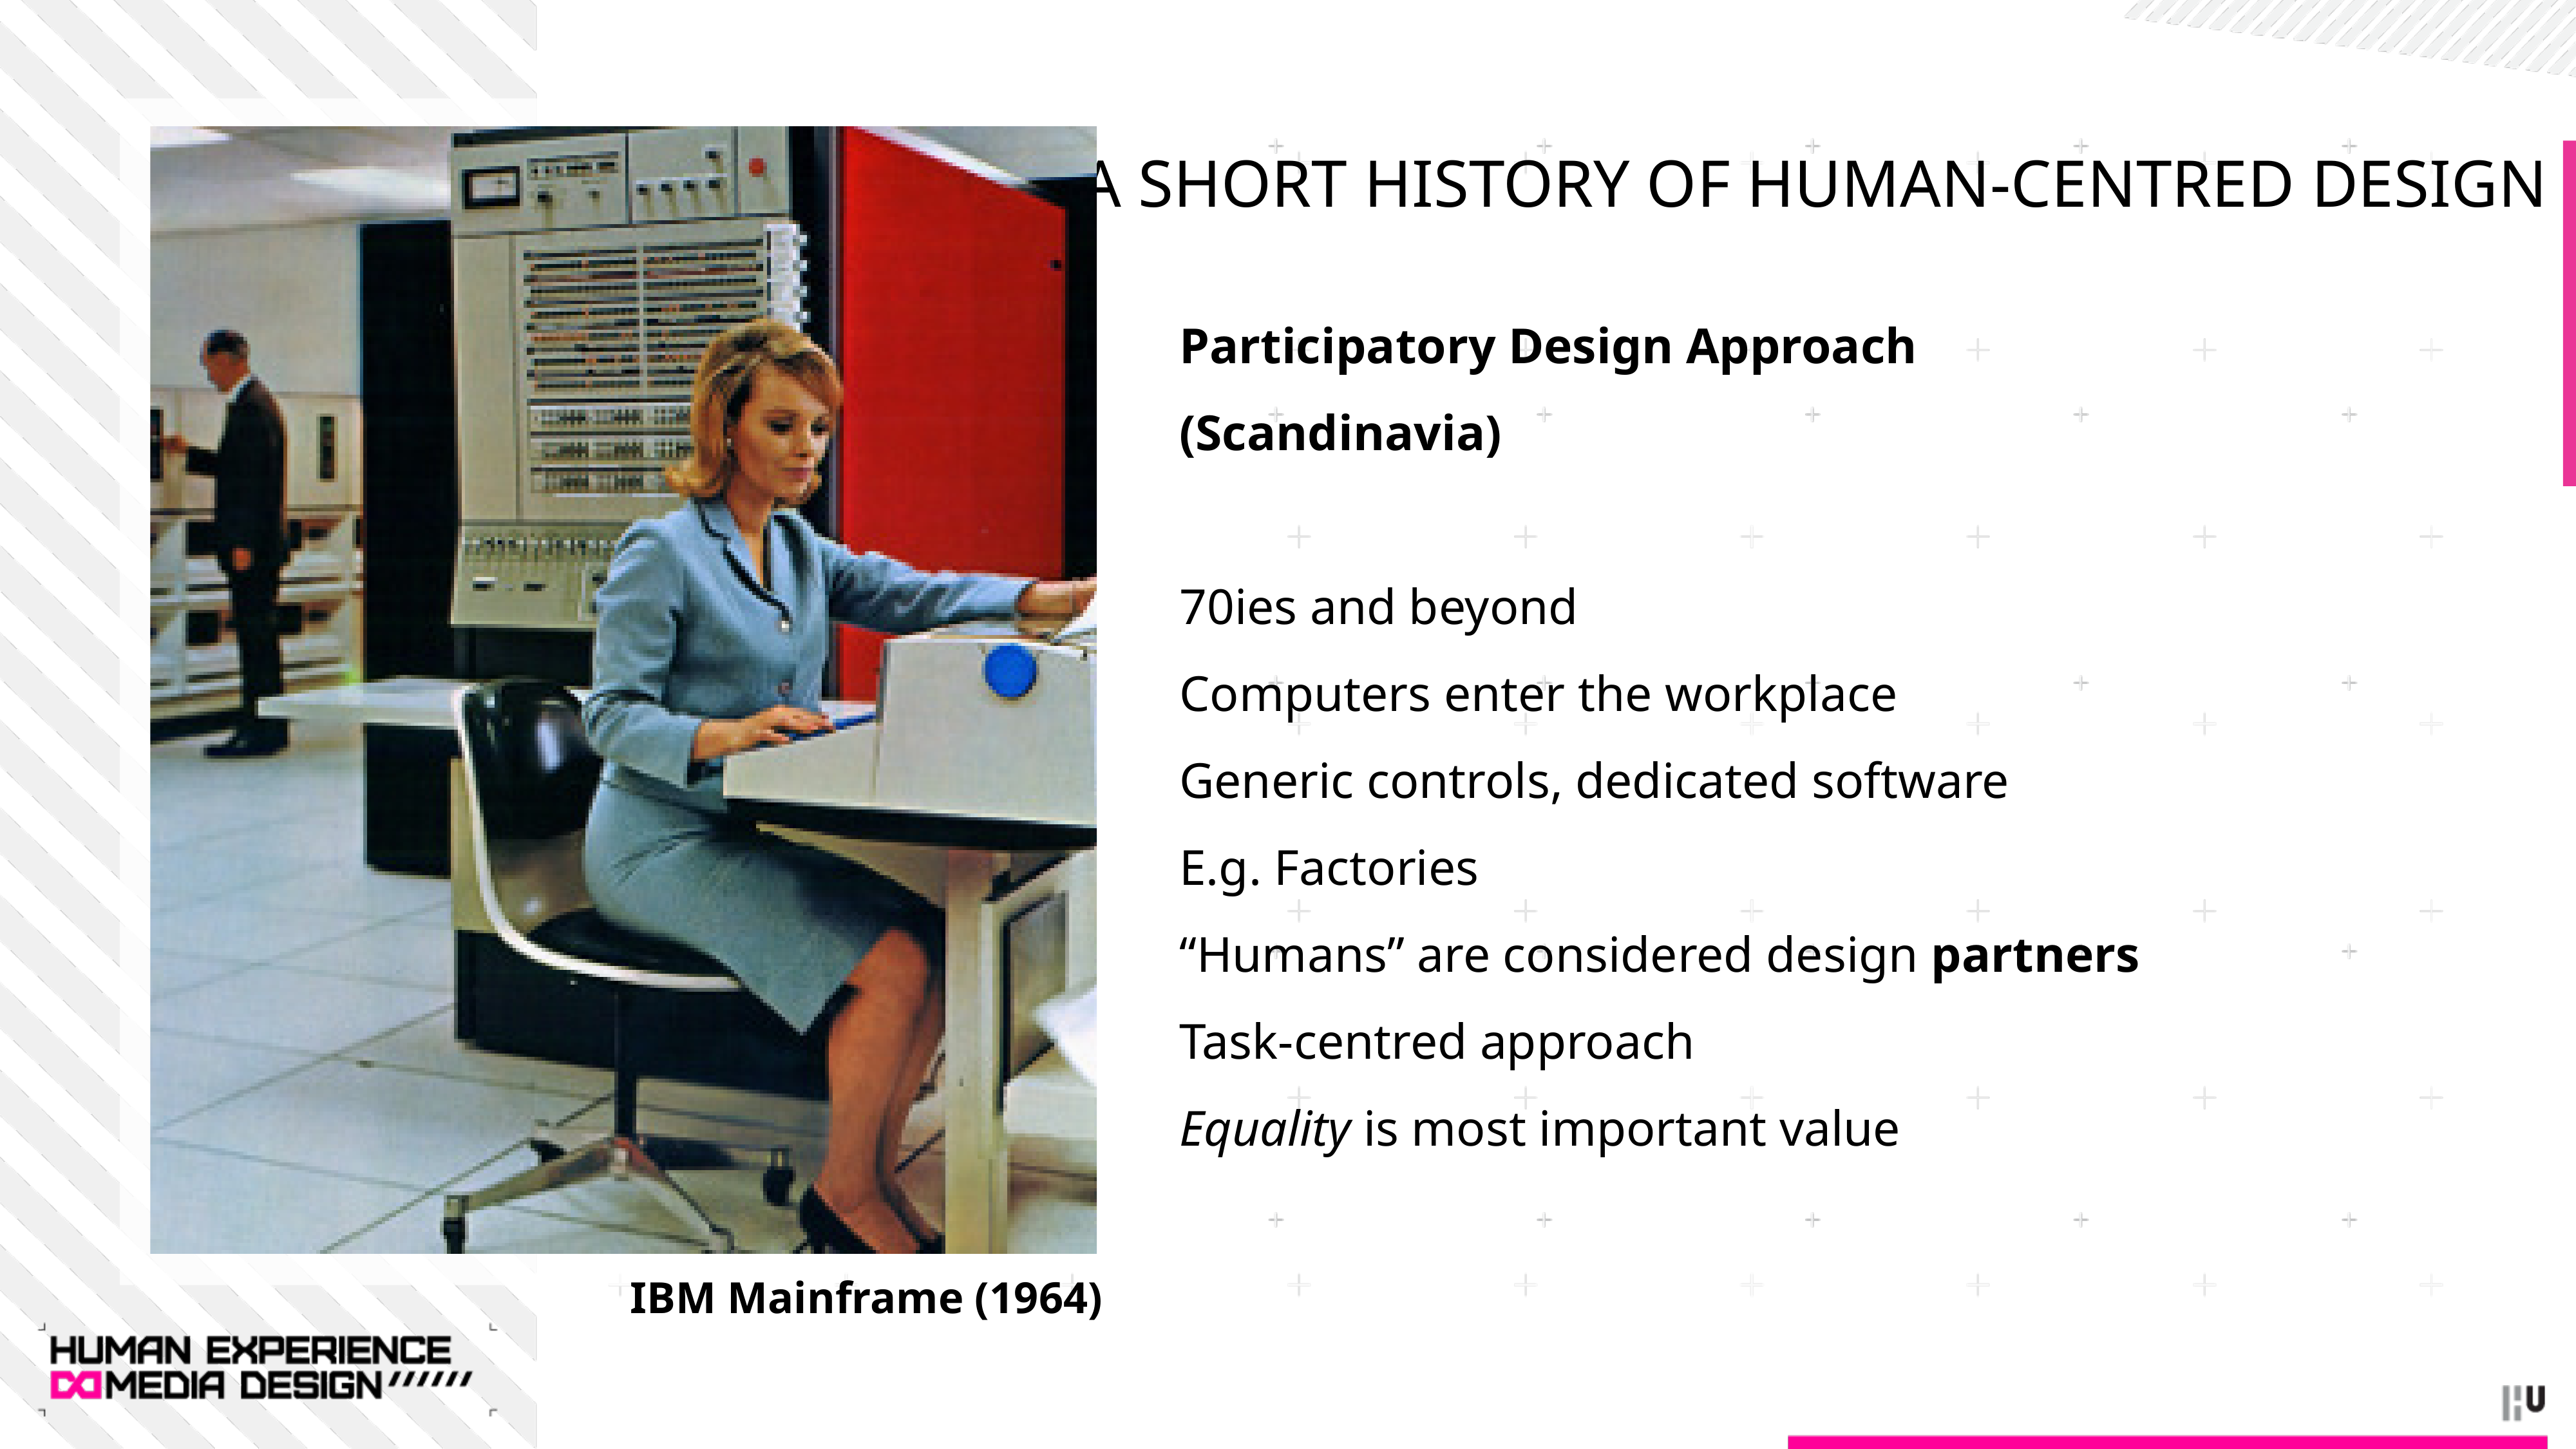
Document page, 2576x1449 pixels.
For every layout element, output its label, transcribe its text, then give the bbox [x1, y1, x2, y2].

text_box A Short HISTORY of HUMaN-Centred DesigN [1097, 127, 2549, 220]
text_box IBM Mainframe (1964) [623, 1262, 1111, 1330]
picture [0, 0, 2576, 1449]
text_box Participatory Design Approach (Scandinavia) 70ies and beyond Computers enter the workplace Generic controls, dedicated software E.g. Factories “Humans” are considered design partners Task-centred approach Equality is most important value [1171, 220, 2246, 1318]
